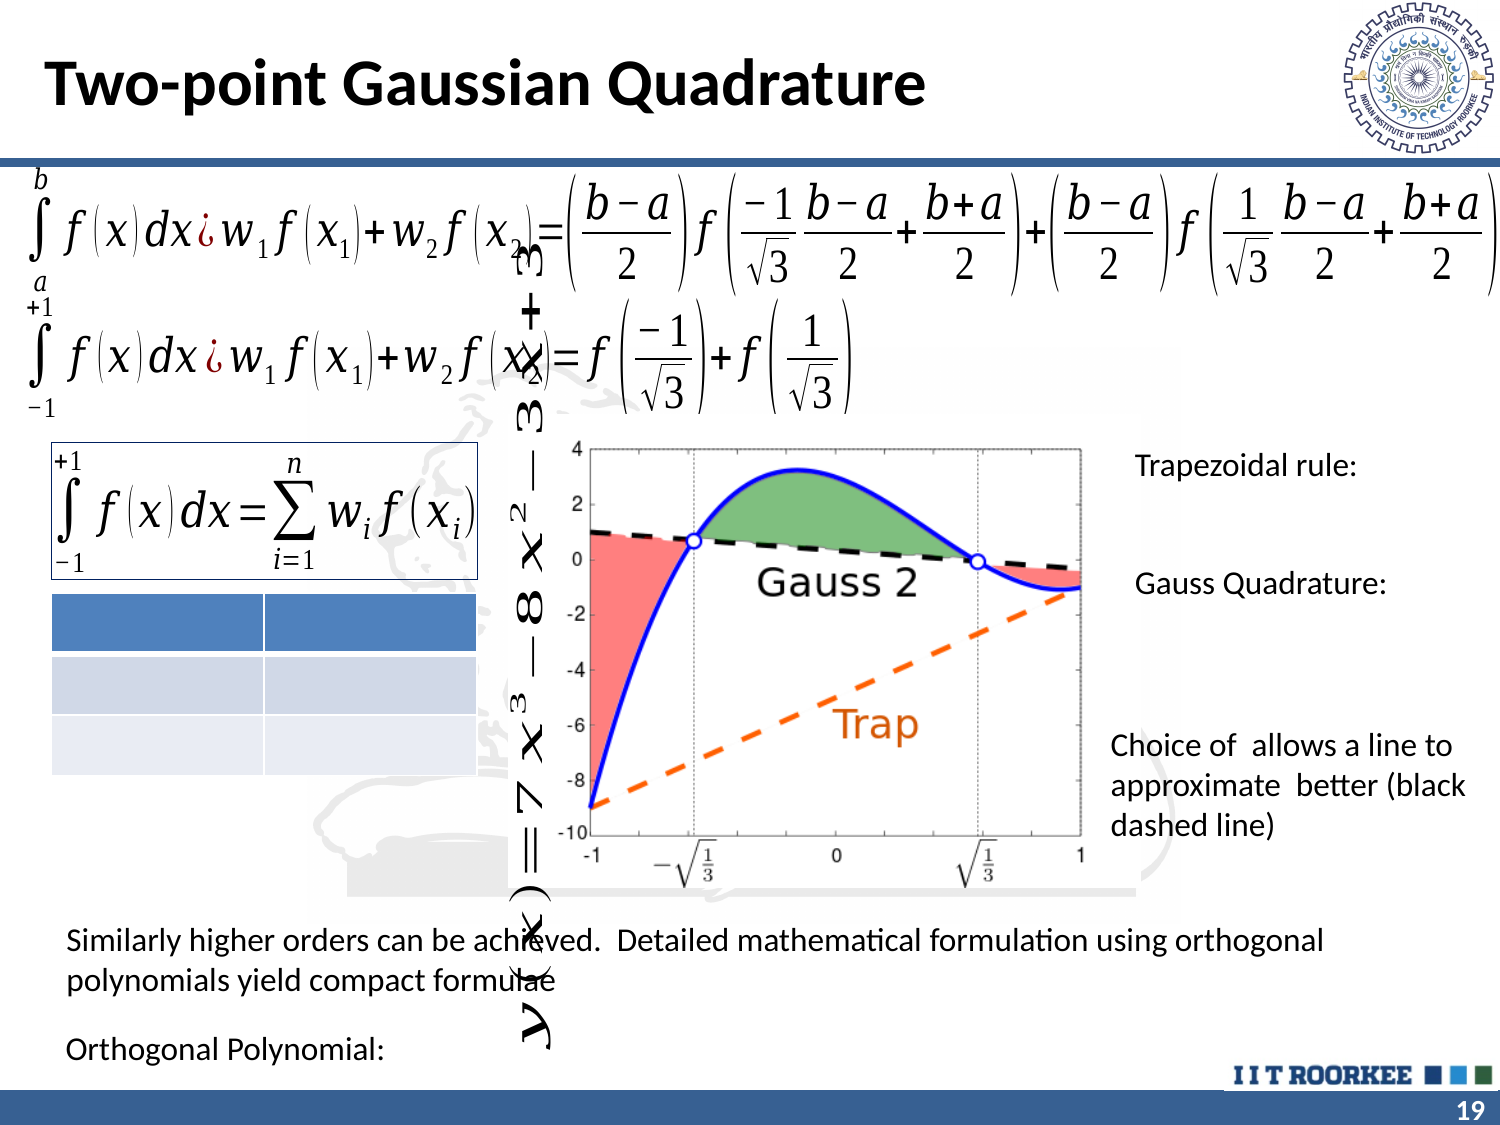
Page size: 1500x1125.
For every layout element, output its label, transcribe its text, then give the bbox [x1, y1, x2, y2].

picture [1174, 742, 1181, 754]
picture [424, 347, 433, 366]
picture [410, 347, 421, 366]
picture [510, 347, 522, 357]
picture [526, 347, 540, 358]
picture [307, 347, 1181, 910]
picture [333, 347, 345, 357]
text_box Similarly higher orders can be achieved. Detailed mathematical formulation using orthogonal polynomials yield compact formulae [51, 910, 1449, 1006]
picture [516, 348, 530, 370]
picture [1176, 782, 1181, 794]
picture [1339, 0, 1500, 158]
title Two-point Gaussian Quadrature [29, 33, 1185, 125]
picture [1224, 1057, 1498, 1091]
picture [307, 443, 477, 579]
